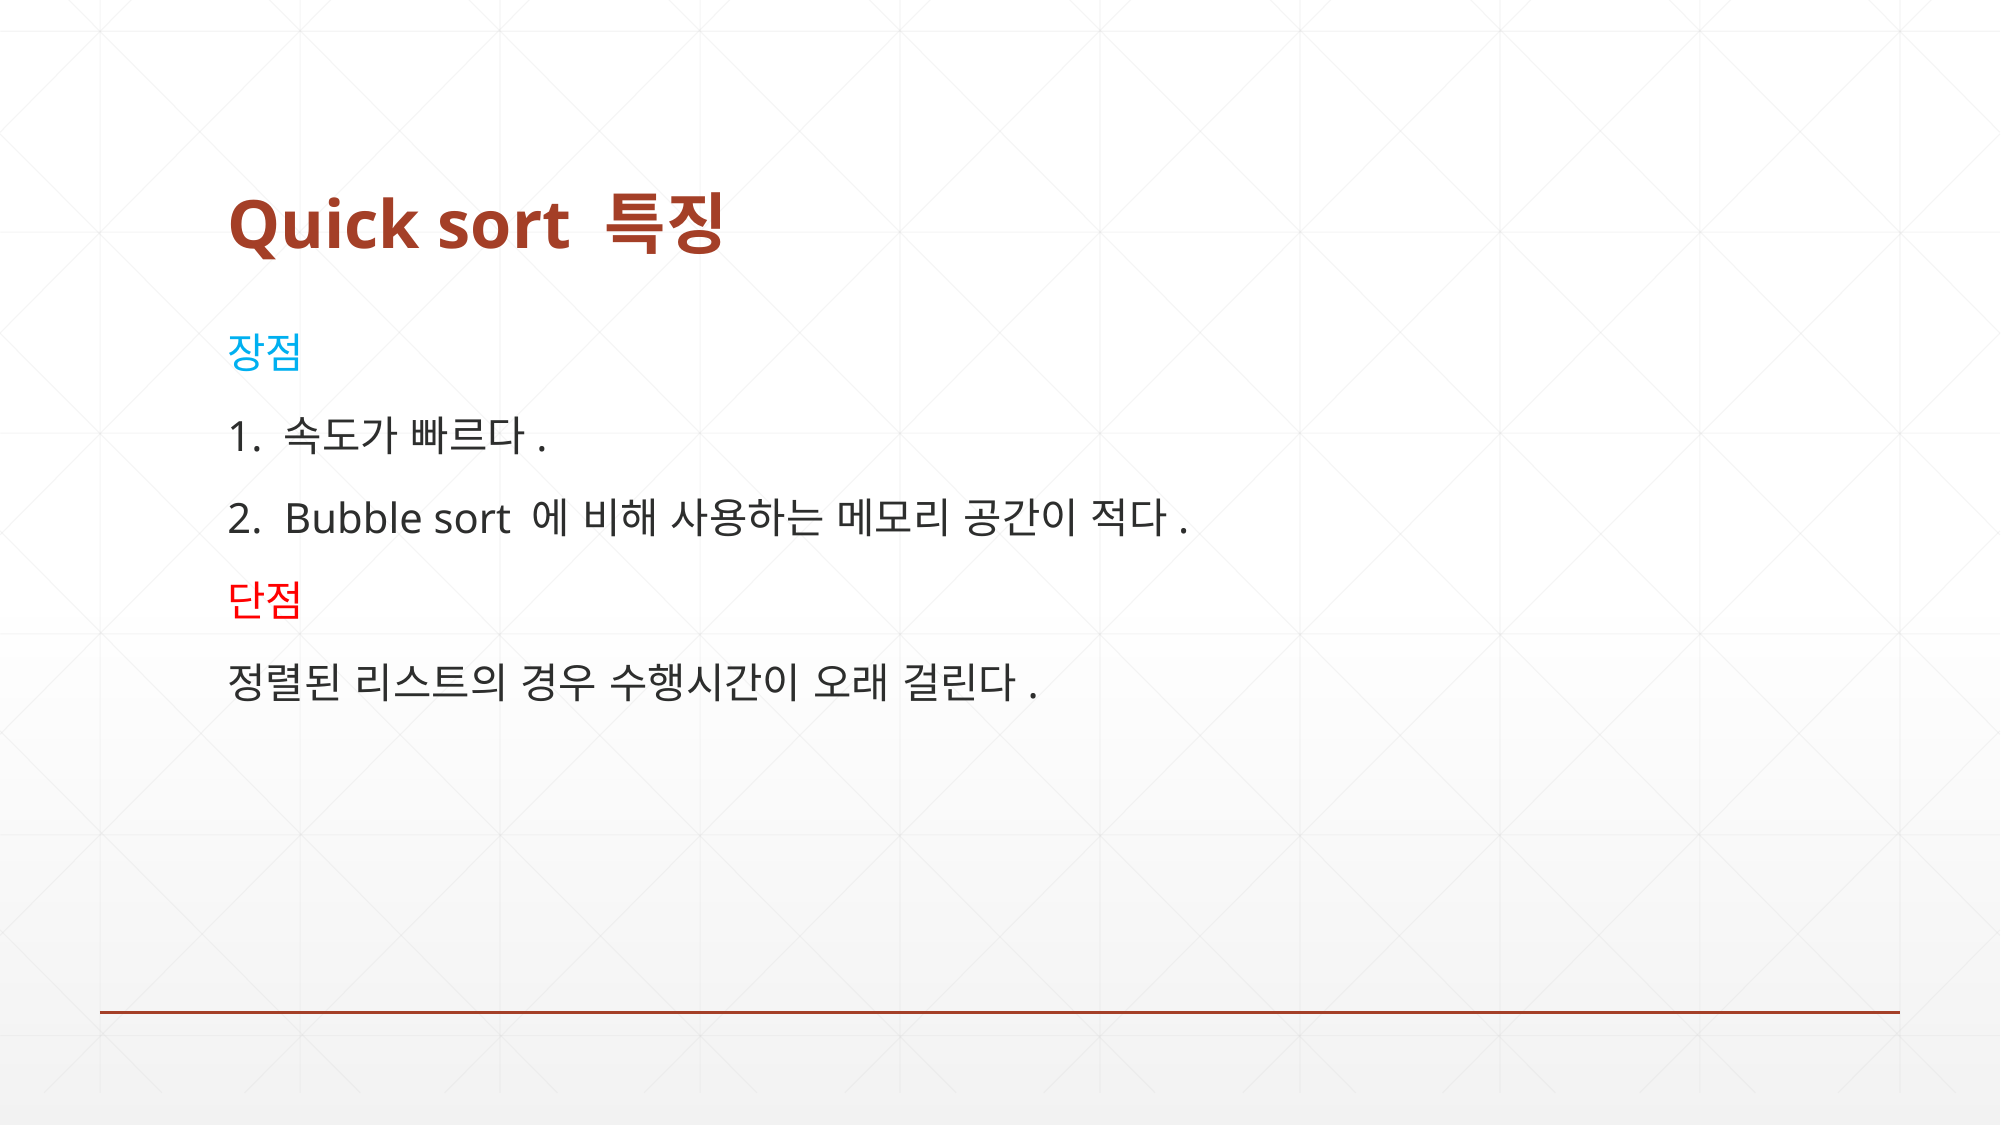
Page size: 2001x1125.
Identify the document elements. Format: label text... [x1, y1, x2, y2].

list 장점 1. 속도가 빠르다. 2. Bubble sort 에 비해 사용하는 메모리 공간이 적다. 단점 정렬된 리스트의 경우 수행시간이 오래 걸린다. [212, 324, 1788, 950]
title Quick sort 특징 [212, 82, 1788, 271]
